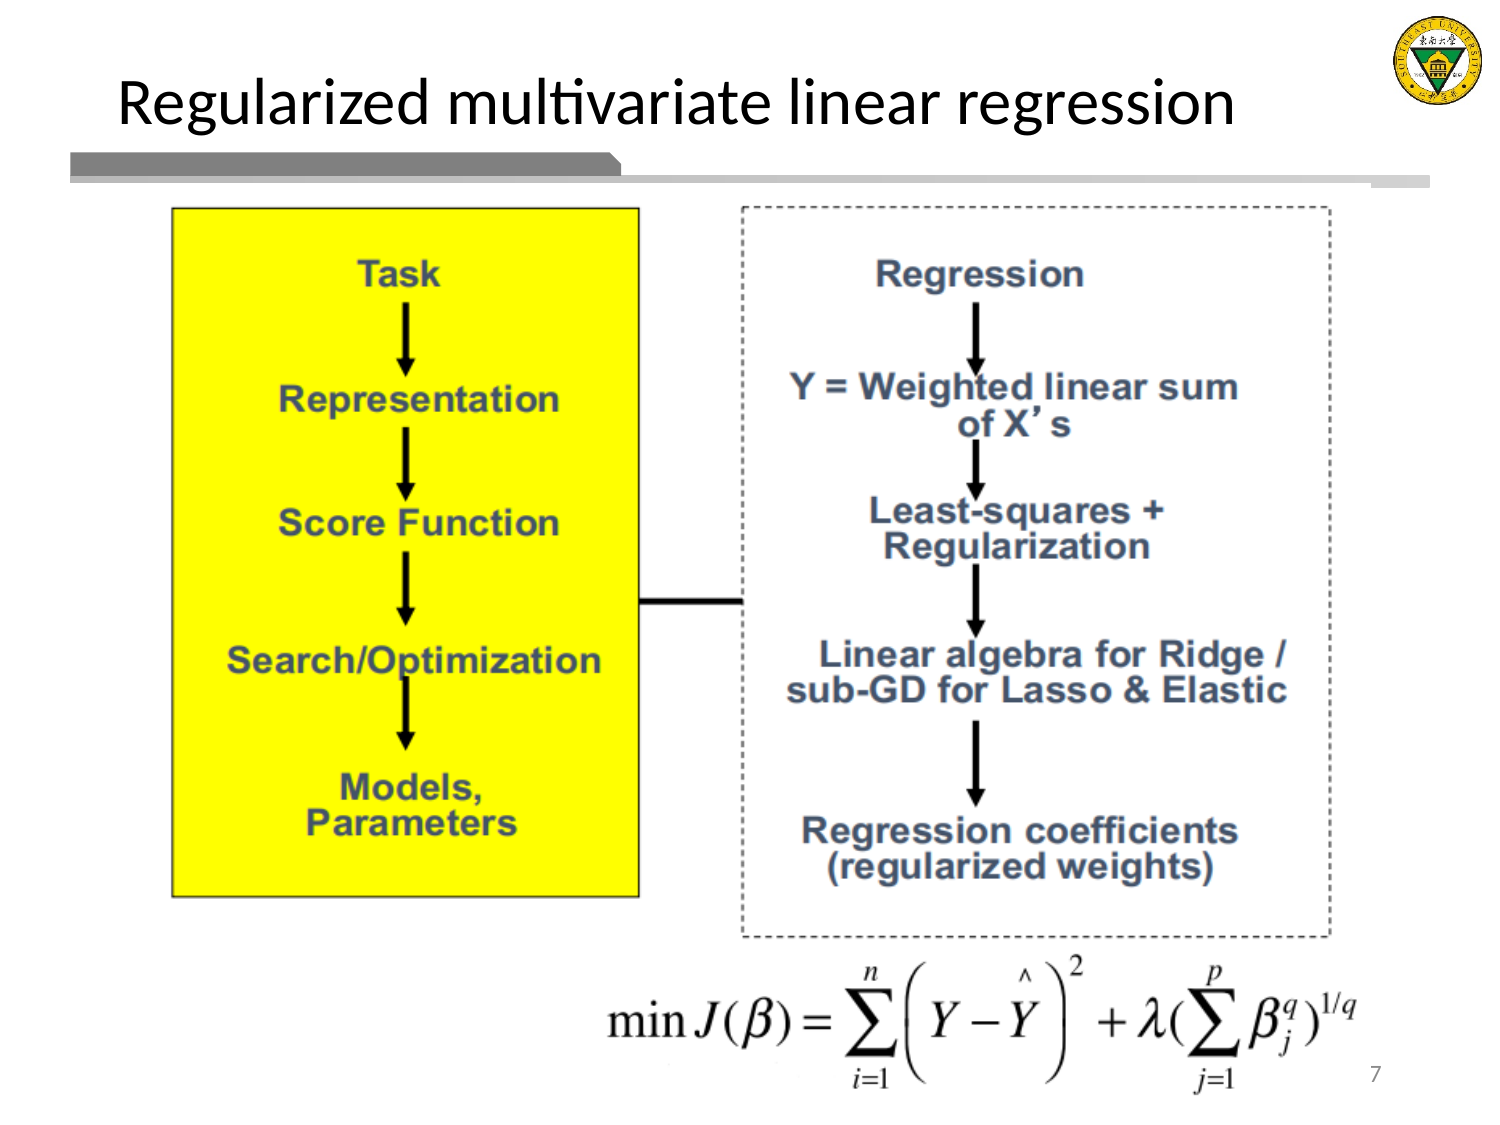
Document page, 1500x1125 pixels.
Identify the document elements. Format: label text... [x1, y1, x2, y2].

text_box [66, 183, 1370, 1103]
slide_number 47 [1371, 1042, 1397, 1103]
picture [1393, 16, 1482, 105]
title Regularized multivariate linear regression [103, 59, 1361, 156]
